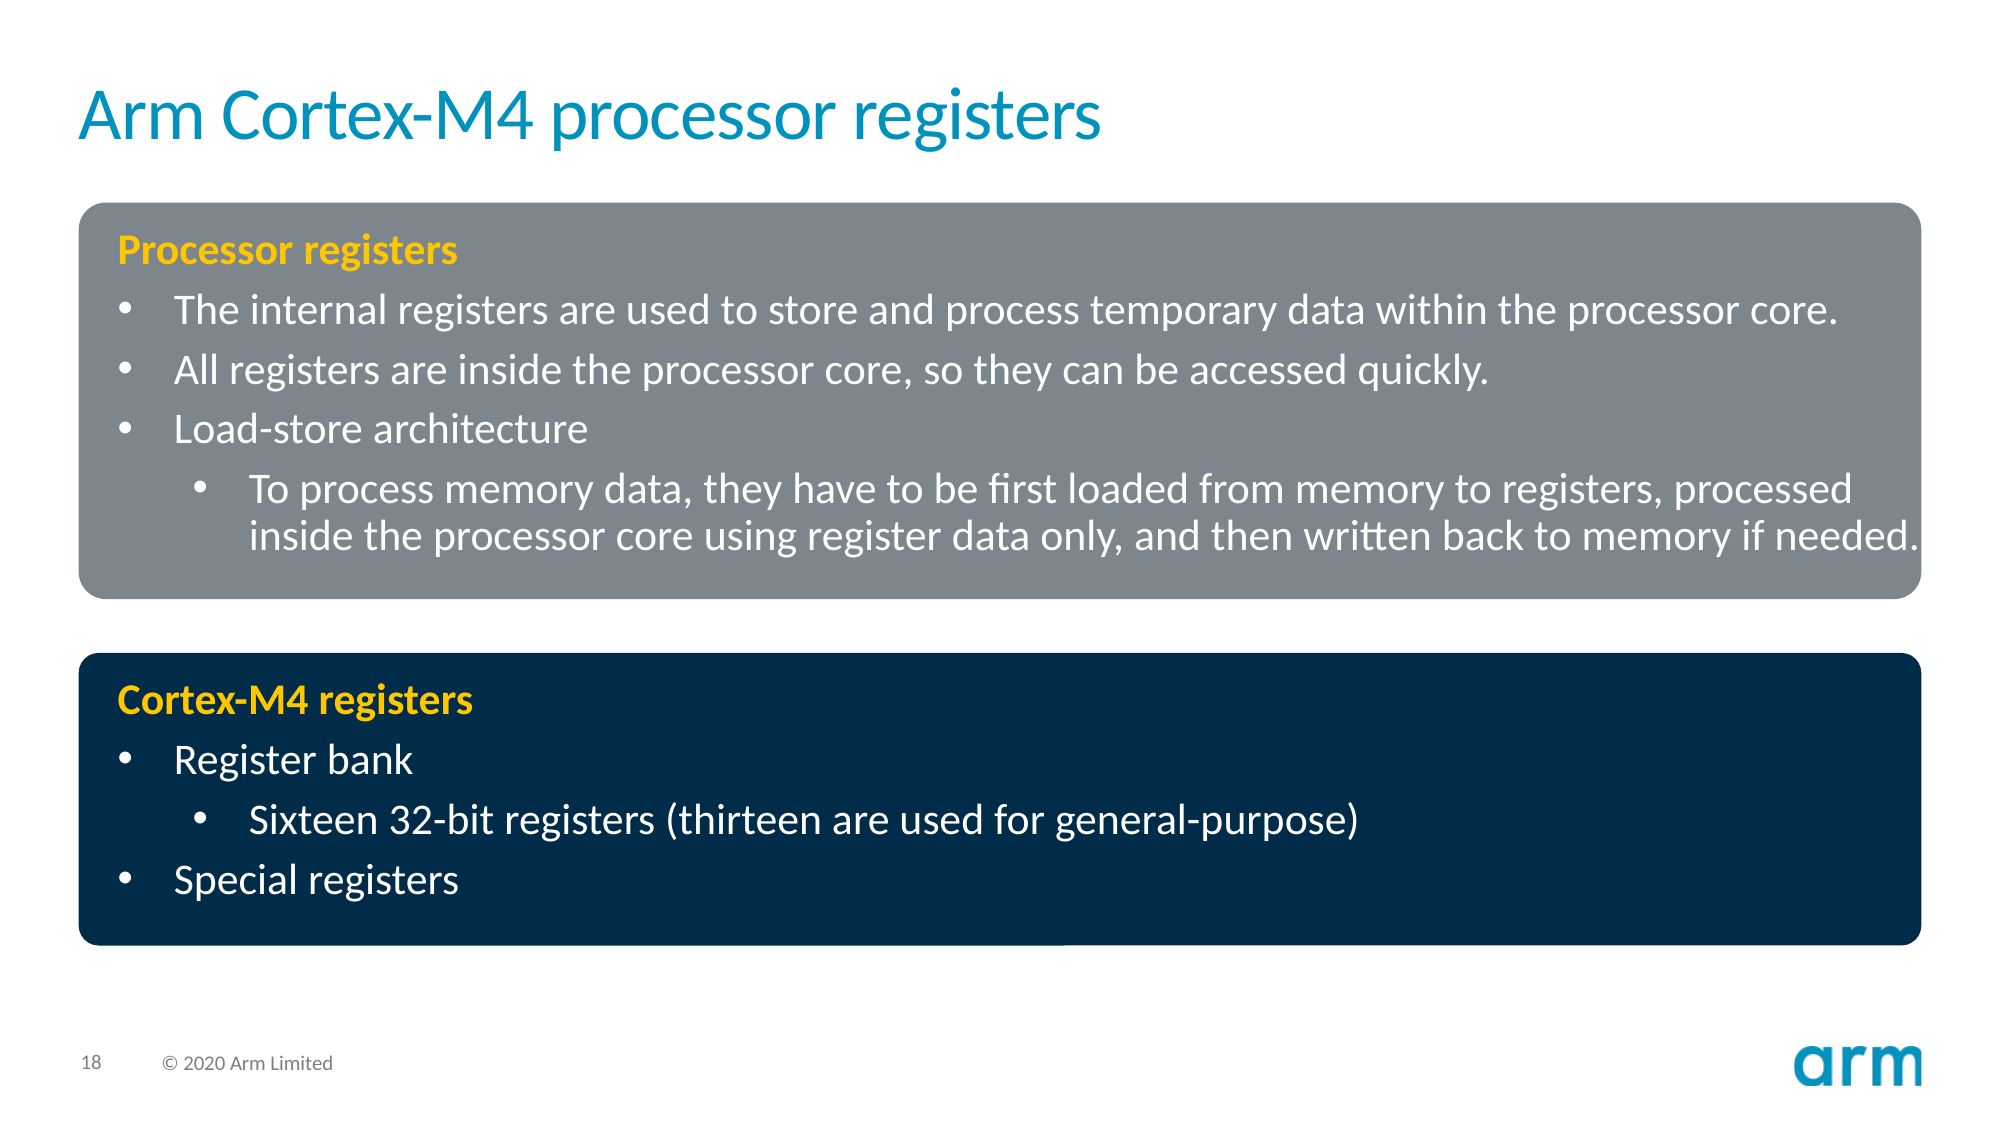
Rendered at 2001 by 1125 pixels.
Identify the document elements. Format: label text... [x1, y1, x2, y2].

title Arm Cortex-M4 processor registers [78, 78, 1922, 186]
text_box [78, 652, 1922, 946]
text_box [78, 202, 1948, 600]
